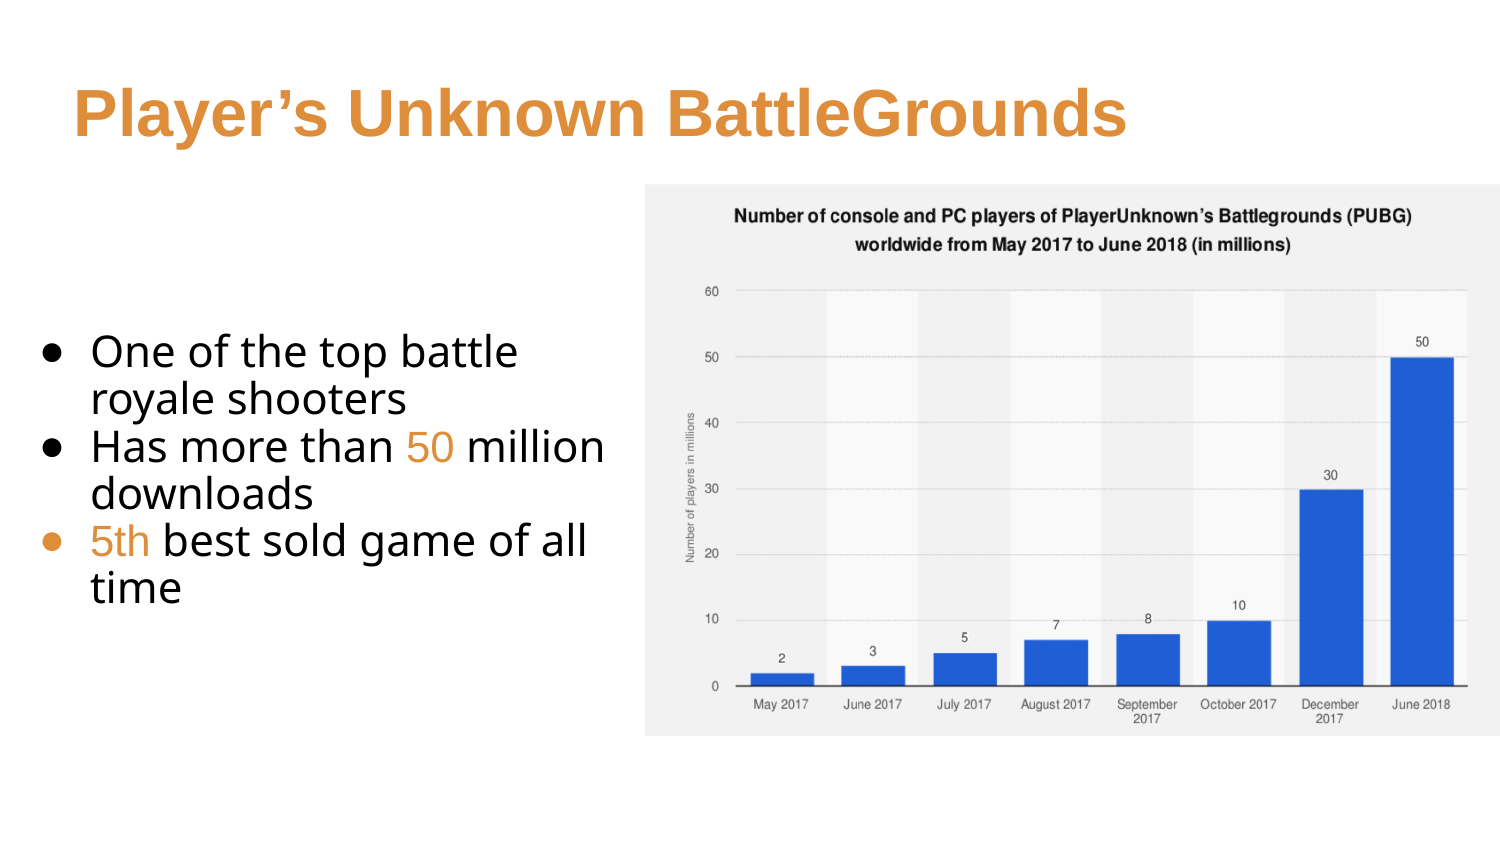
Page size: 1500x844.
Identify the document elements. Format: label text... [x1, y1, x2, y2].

list One of the top battle royale shooters Has more than 50 million downloads 5th best sold game of all time [0, 314, 645, 653]
title Player’s Unknown BattleGrounds [58, 63, 1321, 152]
picture [645, 184, 1500, 736]
